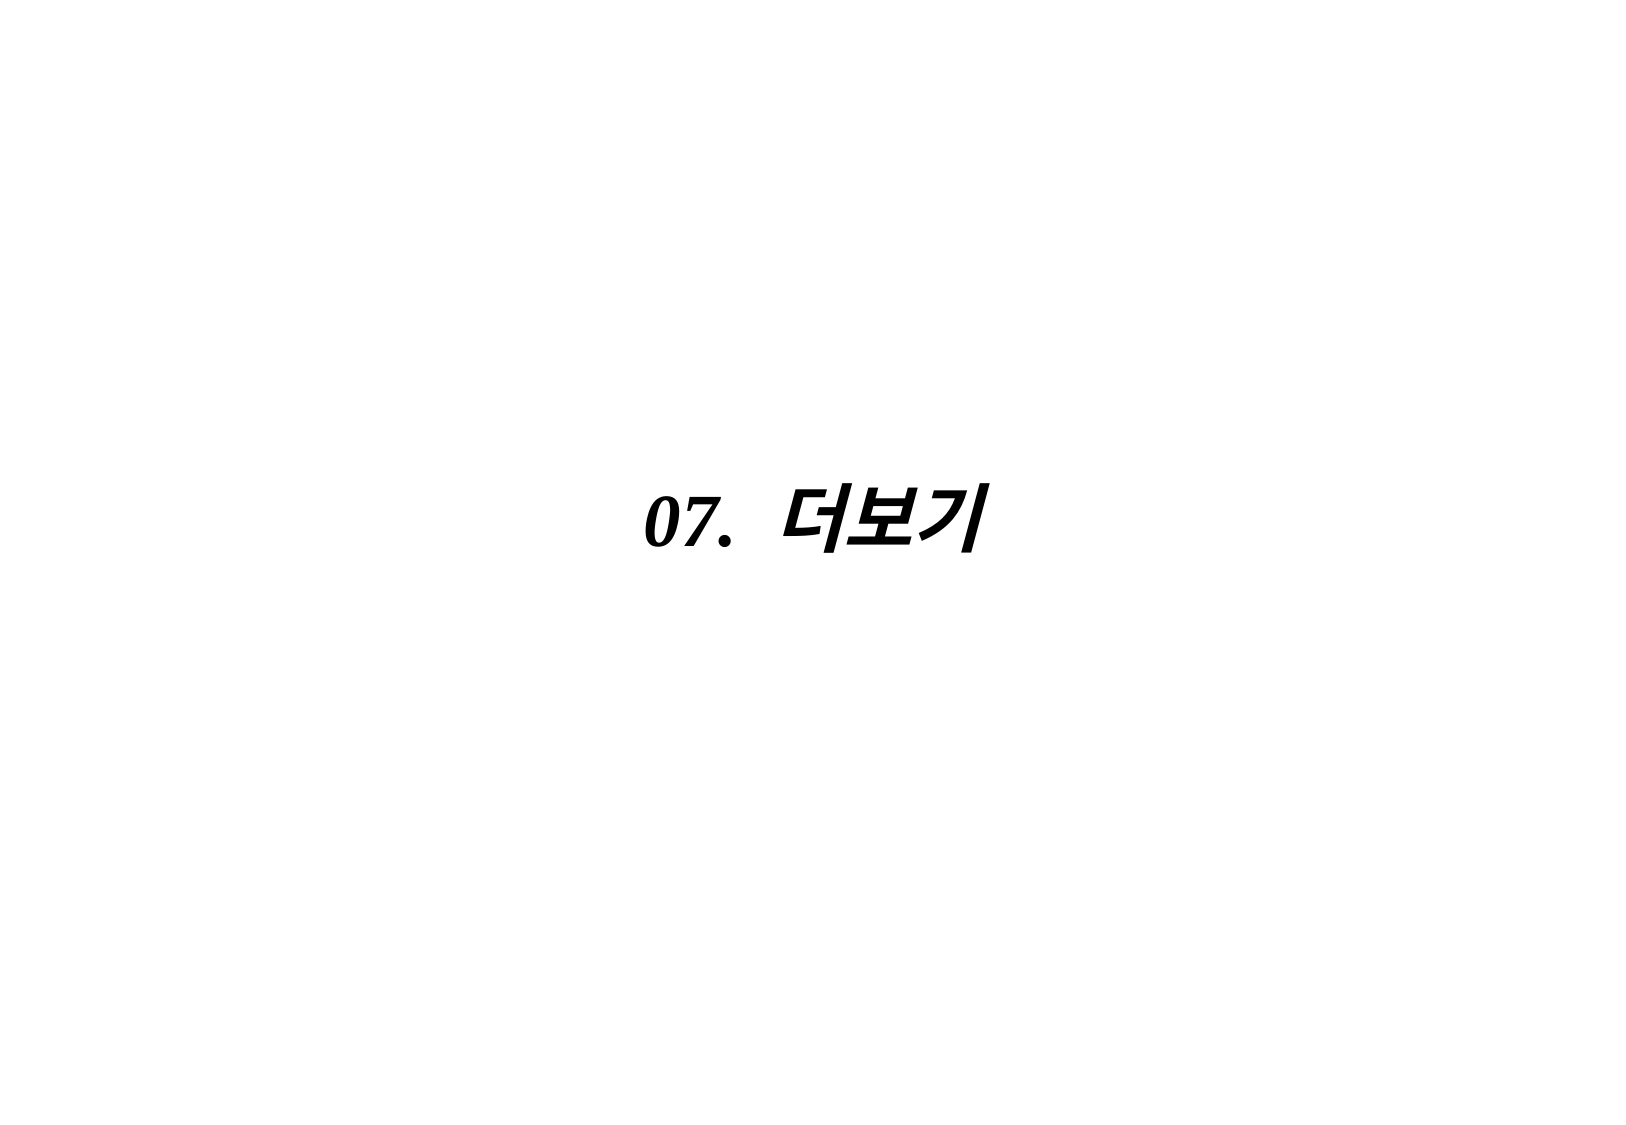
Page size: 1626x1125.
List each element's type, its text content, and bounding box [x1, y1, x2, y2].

text_box 07. 더보기 [162, 479, 1463, 553]
